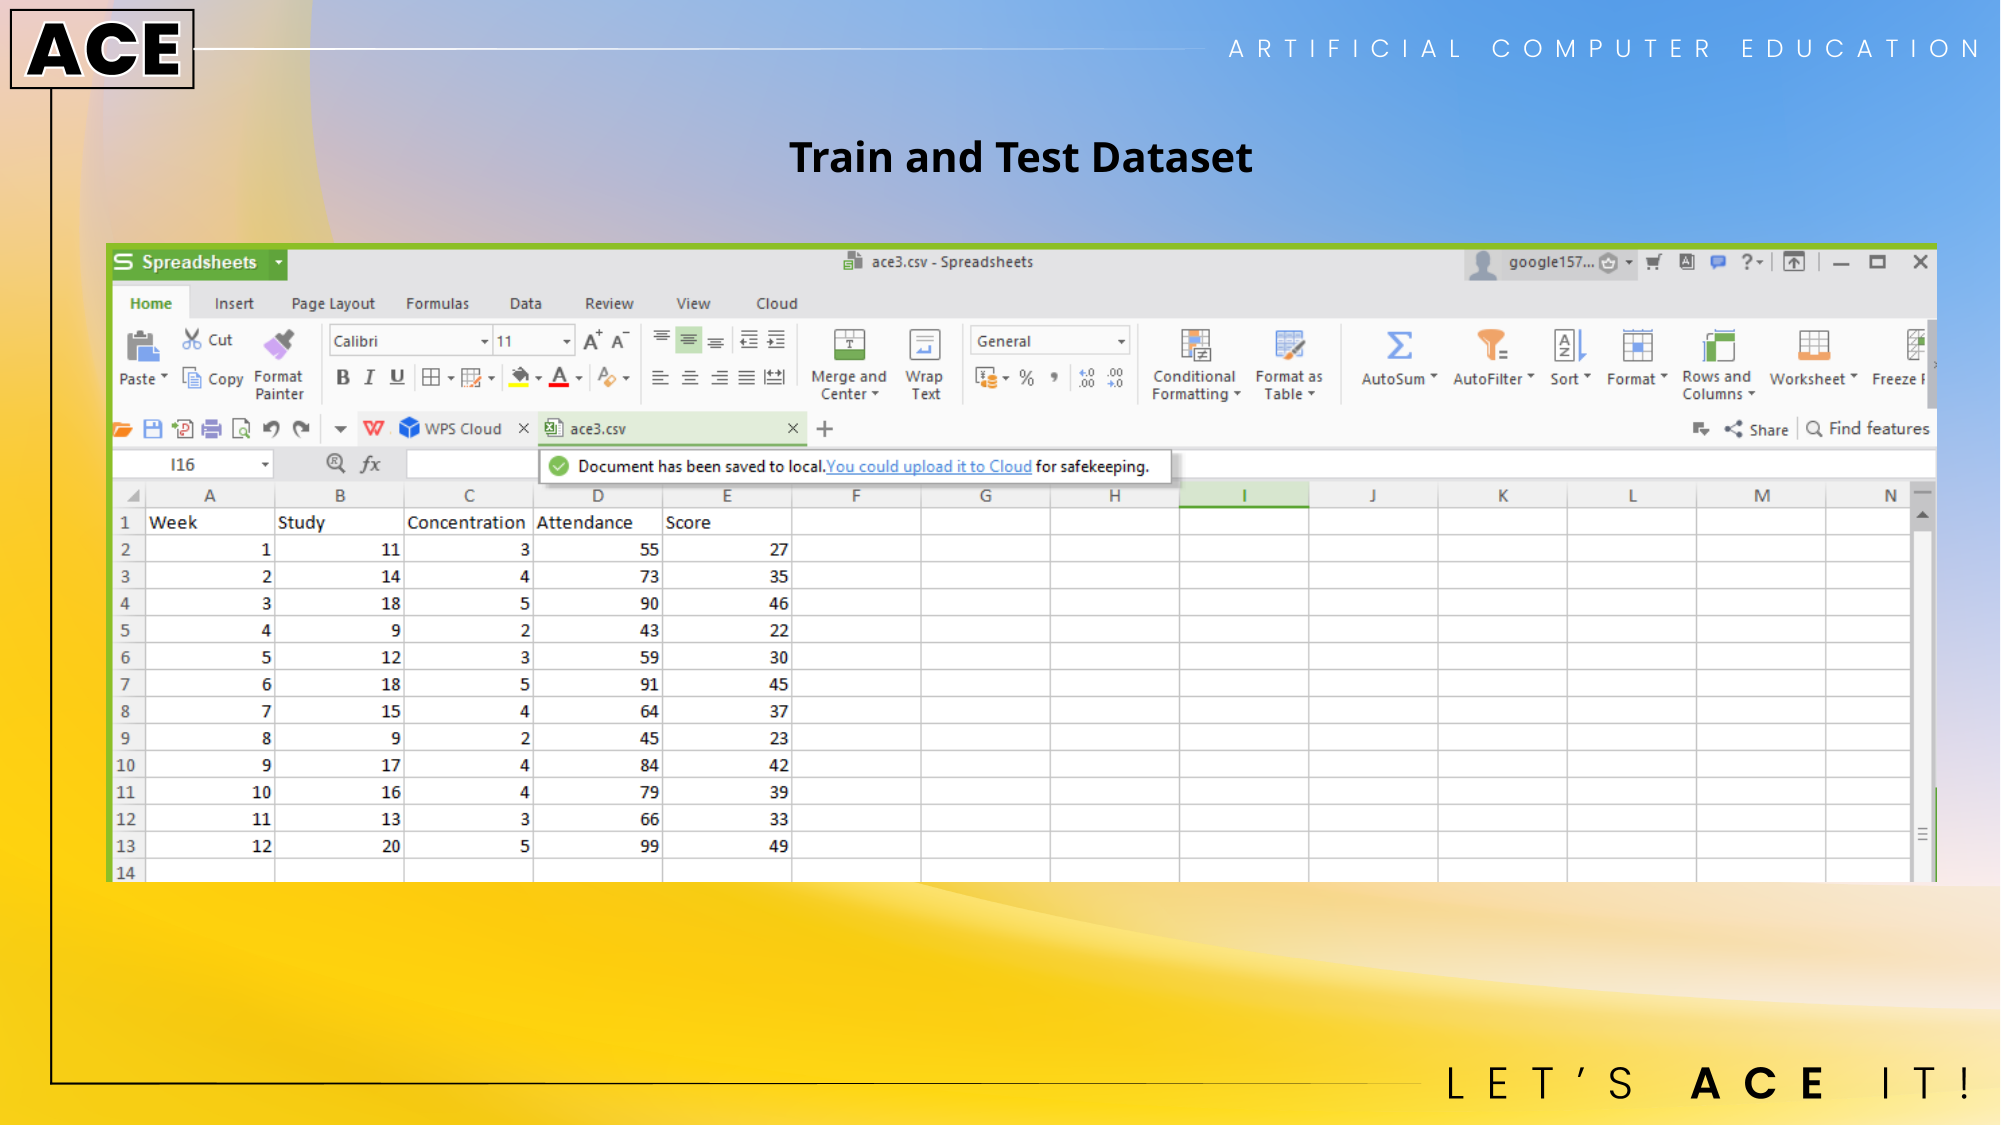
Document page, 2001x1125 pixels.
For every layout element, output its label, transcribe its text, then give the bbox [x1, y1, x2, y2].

picture [0, 0, 2001, 1125]
text_box Train and Test Dataset [774, 123, 1269, 188]
